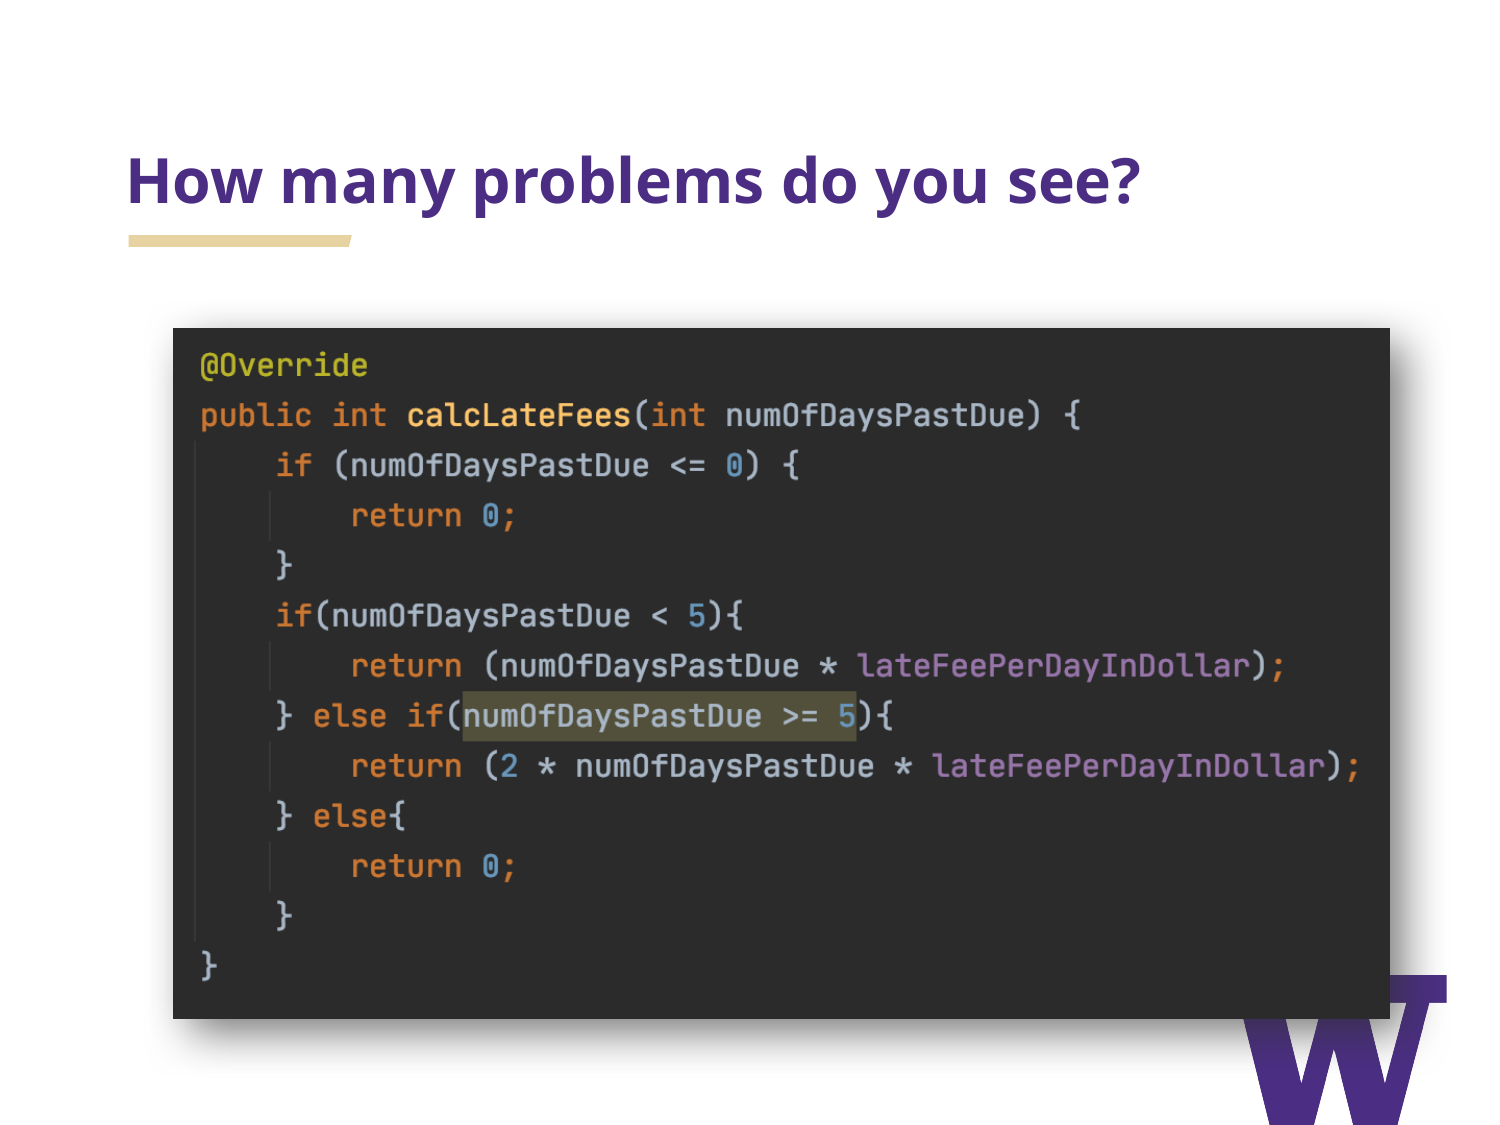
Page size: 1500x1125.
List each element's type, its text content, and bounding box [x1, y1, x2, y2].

picture [128, 235, 352, 247]
picture [1221, 975, 1447, 1125]
title How many problems do you see? [110, 60, 1453, 224]
picture [172, 328, 1390, 1019]
